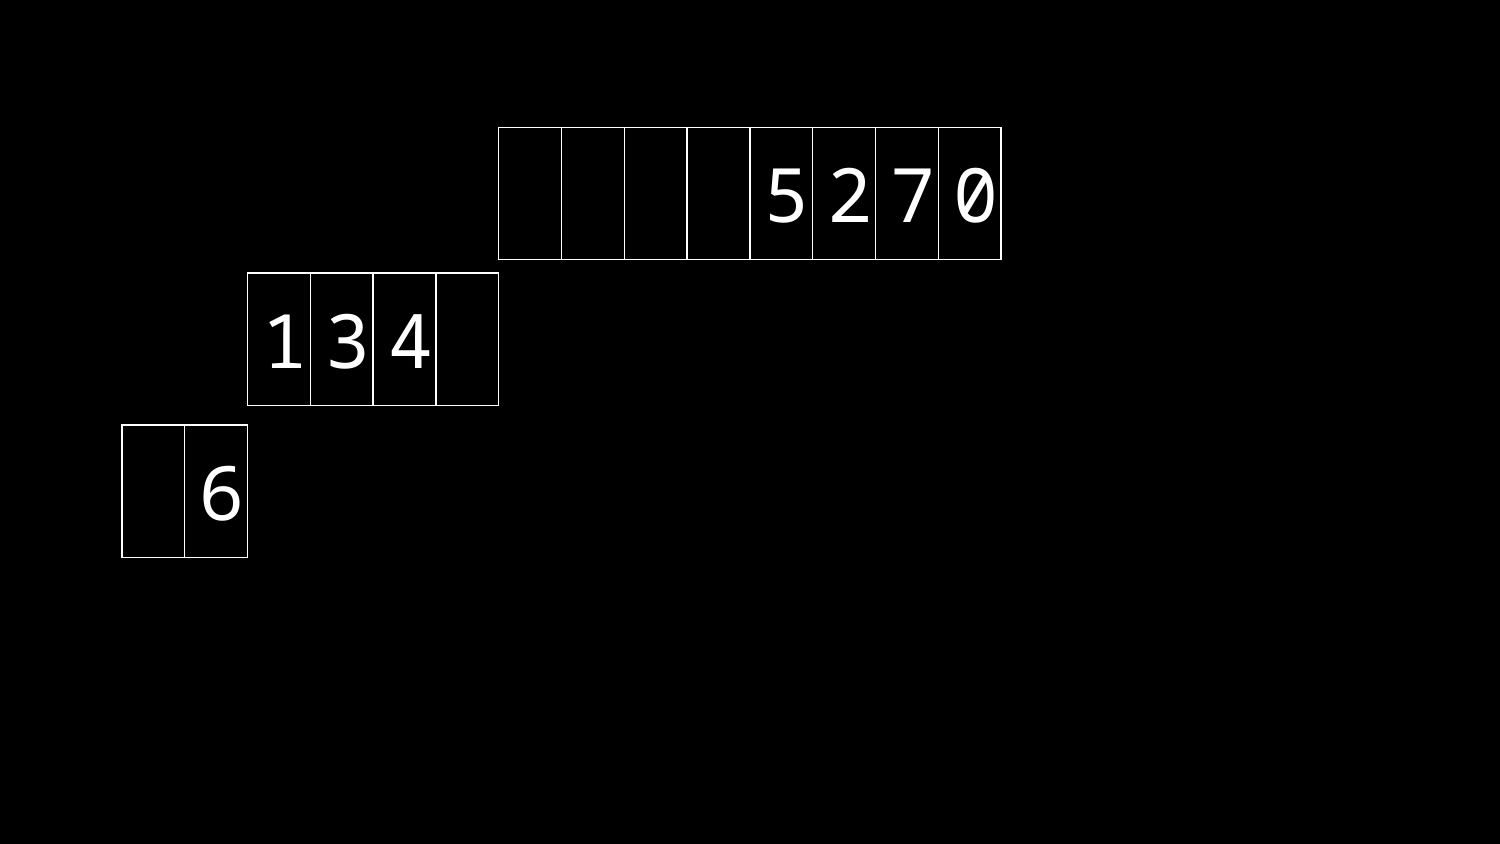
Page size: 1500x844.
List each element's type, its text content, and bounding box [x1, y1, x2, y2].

table_header [562, 128, 624, 259]
table_header [499, 128, 561, 259]
table_header 3 [311, 274, 372, 405]
table_header [437, 274, 498, 405]
table_header [123, 426, 184, 557]
table_header 0 [939, 128, 1000, 259]
table_header [625, 128, 686, 259]
table_header 1 [248, 274, 310, 405]
table_header 6 [185, 426, 247, 557]
table_header 4 [374, 274, 435, 405]
table_header 7 [876, 128, 938, 259]
table_header 5 [751, 128, 812, 259]
table_header 2 [813, 128, 875, 259]
table_header [688, 128, 749, 259]
